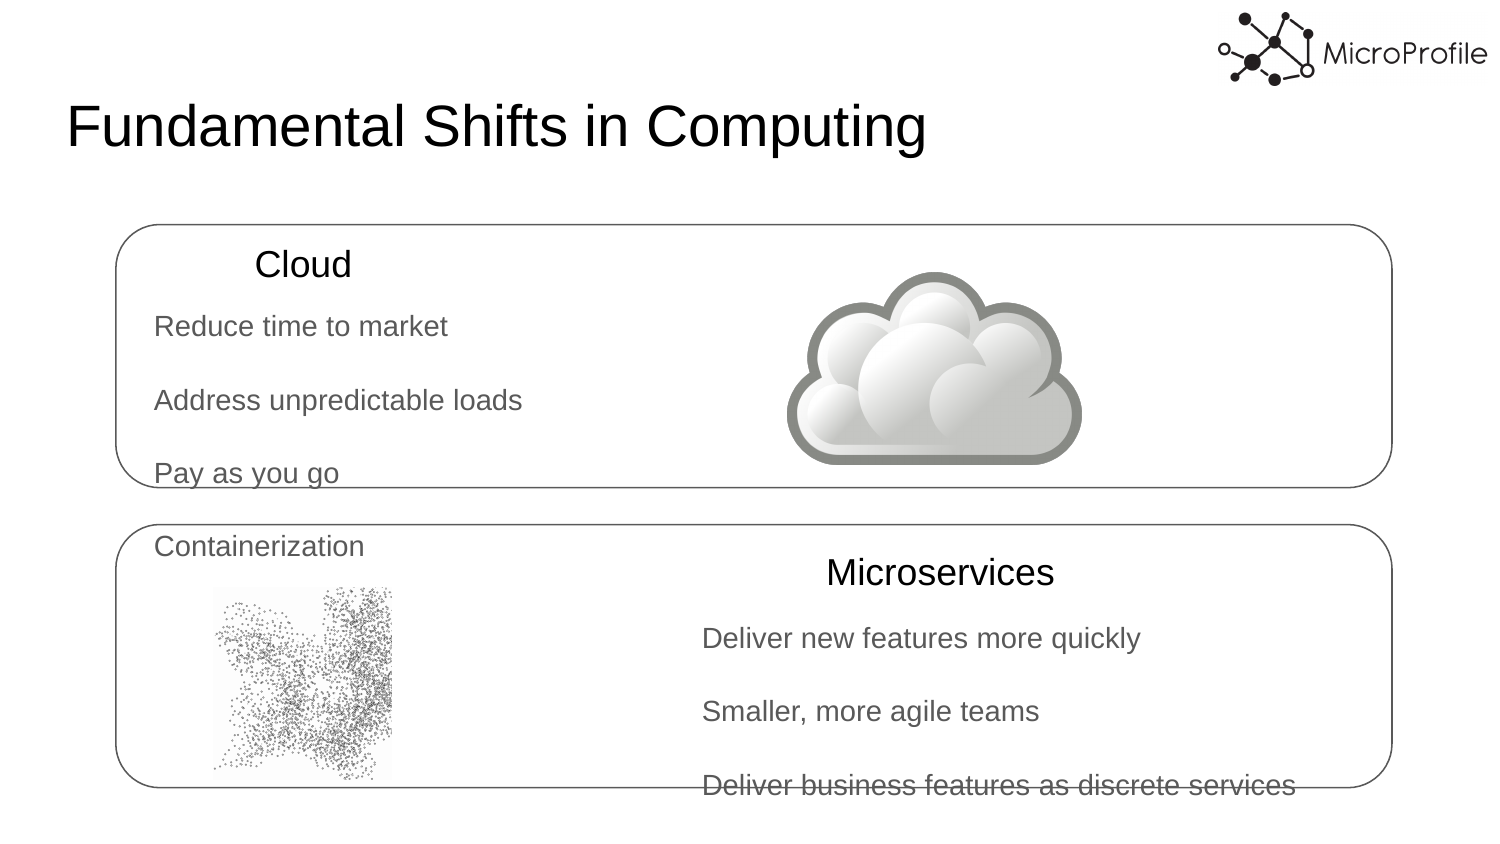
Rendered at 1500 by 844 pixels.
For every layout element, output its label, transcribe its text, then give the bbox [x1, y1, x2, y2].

list Deliver new features more quickly Smaller, more agile teams Deliver business features as discrete services Scale services independently [664, 599, 1380, 834]
picture [787, 272, 1082, 466]
title Fundamental Shifts in Computing [51, 72, 1449, 167]
list Reduce time to market Address unpredictable loads Pay as you go Containerization [115, 287, 716, 480]
text_box [115, 224, 239, 287]
text_box [135, 224, 1392, 488]
text_box [115, 524, 1392, 788]
text_box Microservices [810, 533, 1071, 599]
picture [1218, 12, 1488, 86]
text_box Cloud [239, 224, 391, 291]
picture [213, 587, 392, 781]
